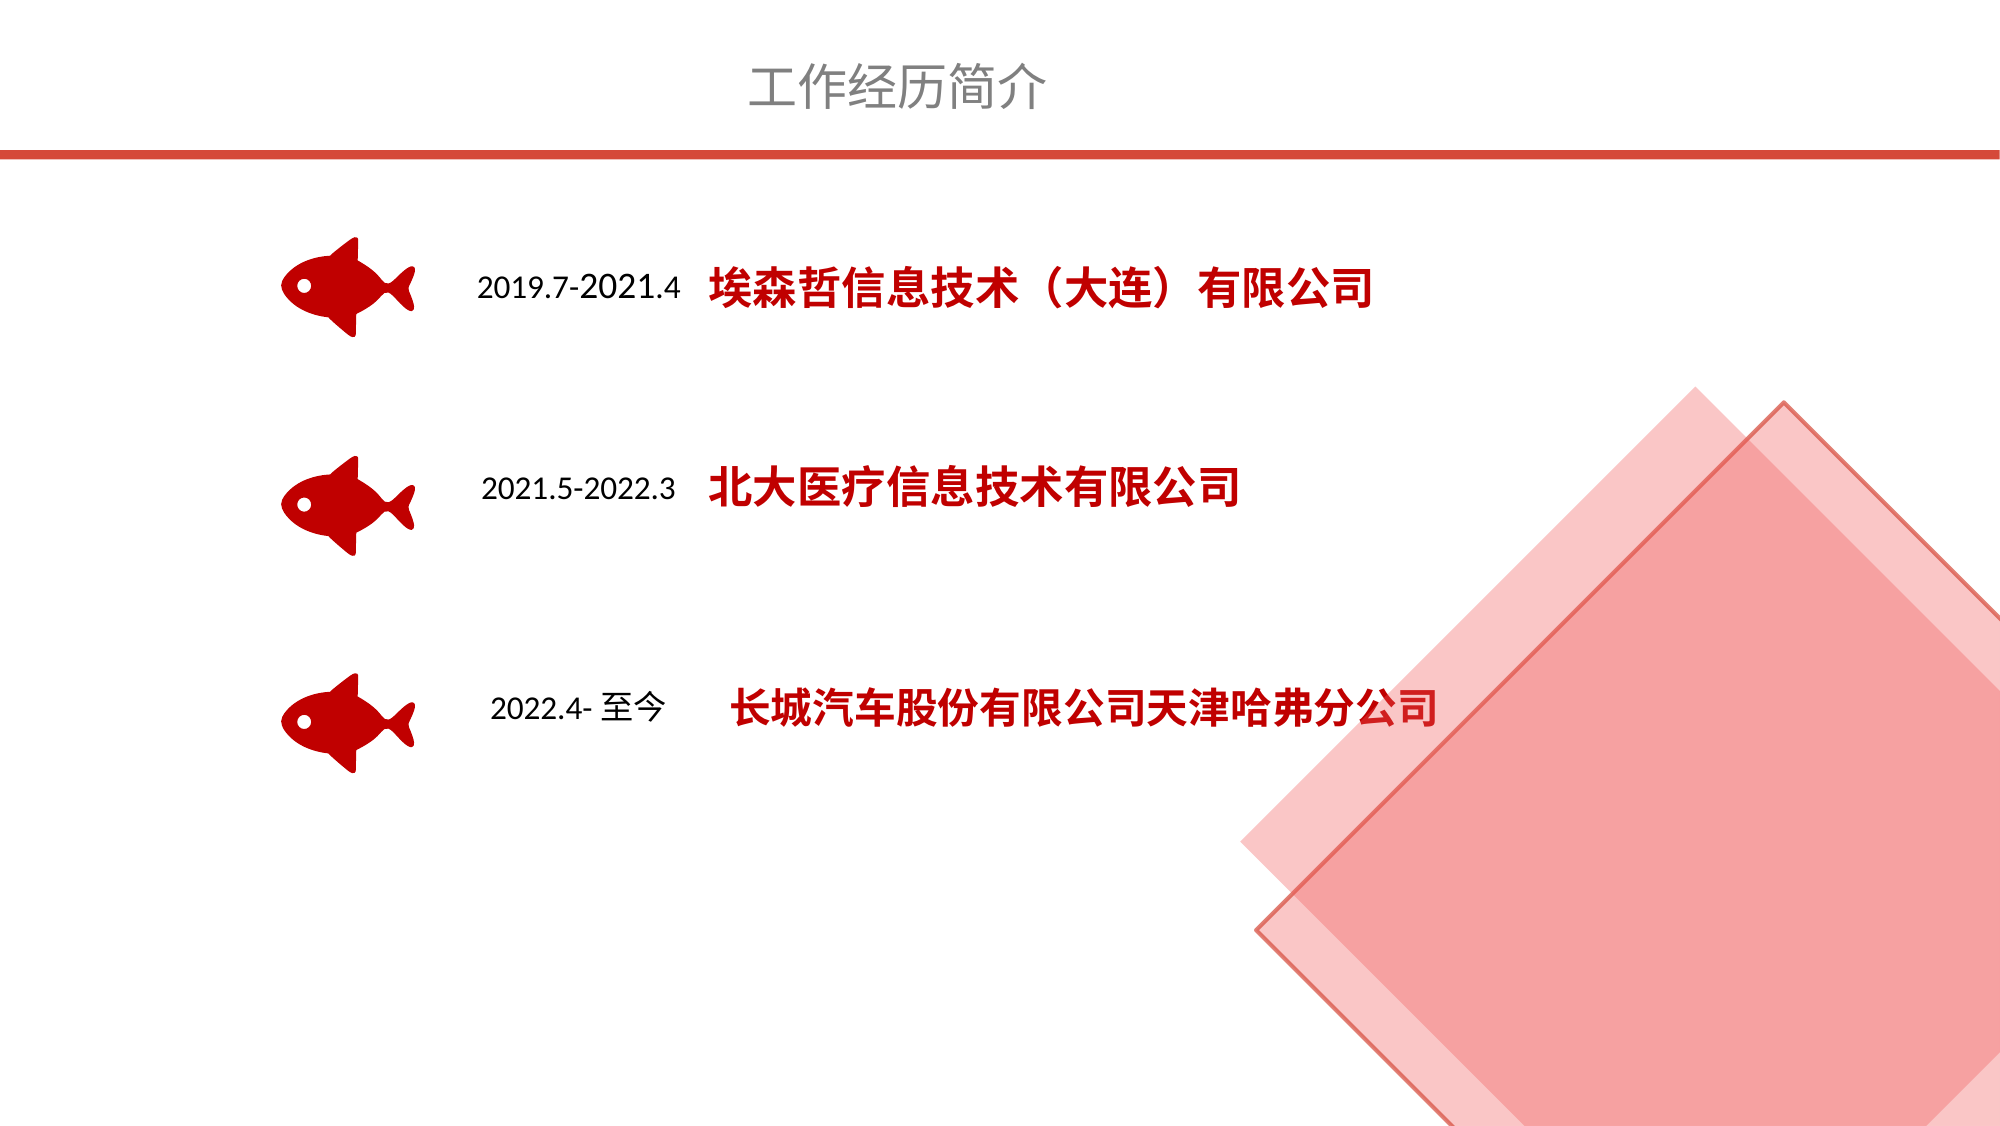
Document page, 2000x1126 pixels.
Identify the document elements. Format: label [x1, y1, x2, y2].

text_box [0, 47, 2000, 160]
text_box [1356, 508, 2000, 1126]
text_box [294, 446, 1595, 566]
text_box [294, 663, 1351, 783]
text_box [294, 227, 1595, 347]
